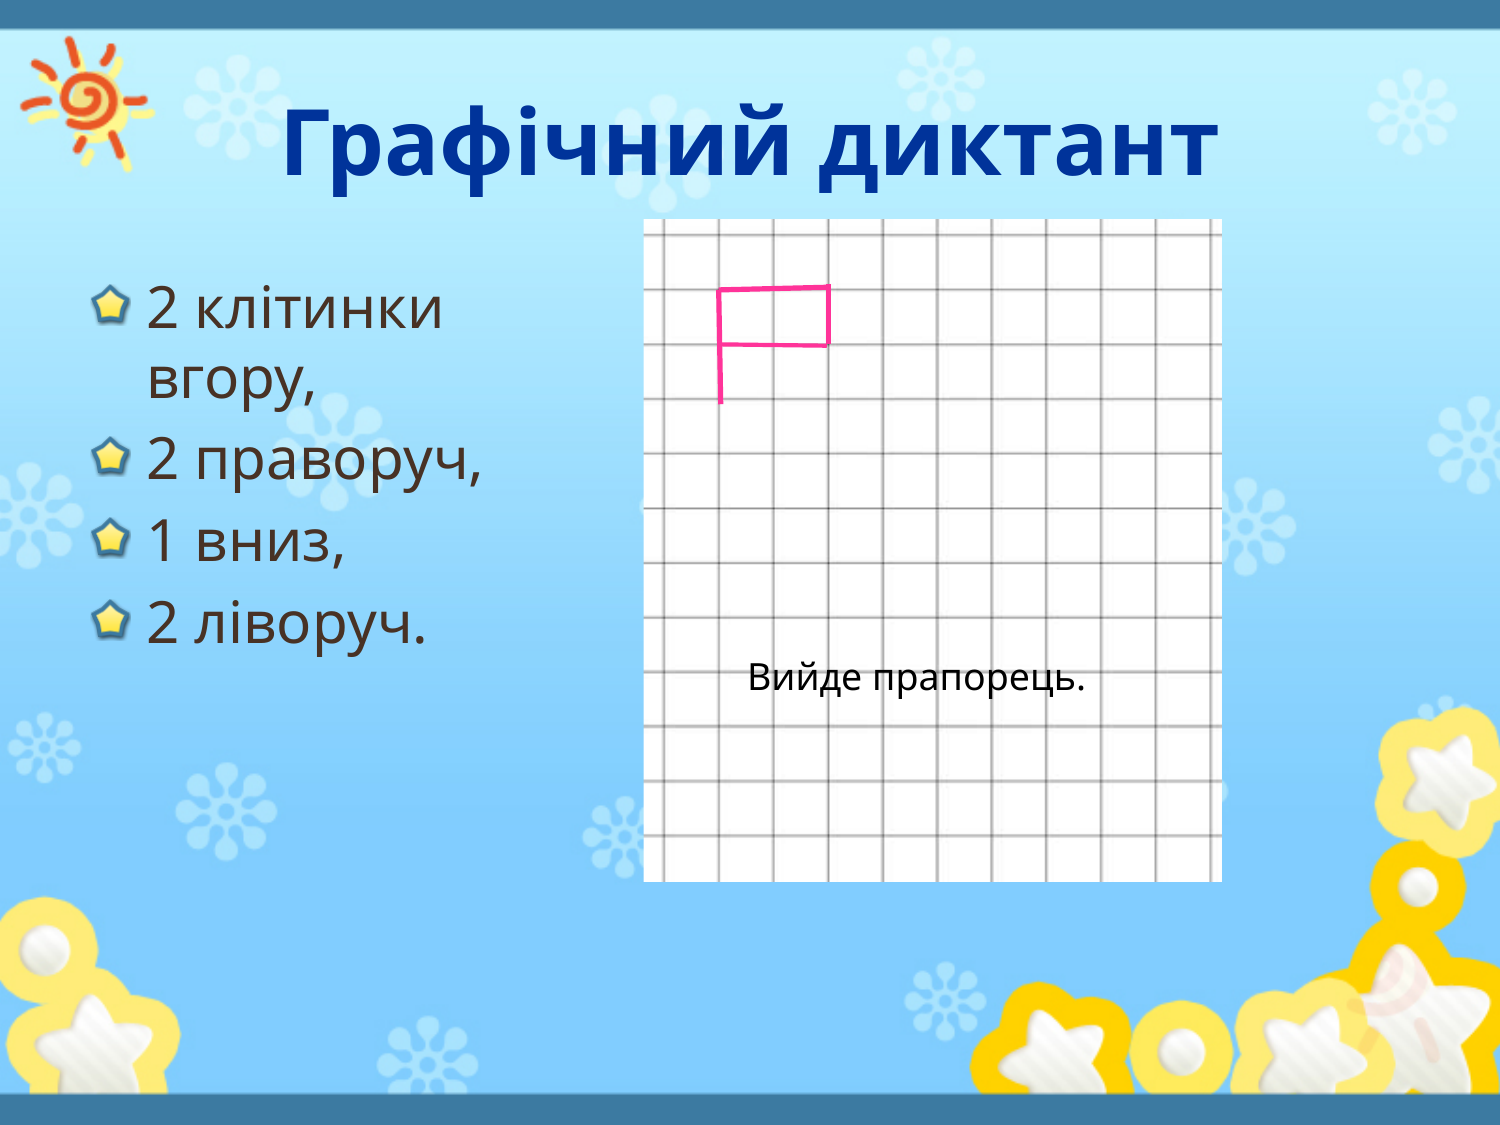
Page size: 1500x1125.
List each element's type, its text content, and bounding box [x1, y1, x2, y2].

title Графічний диктант [75, 45, 1425, 233]
list 2 клітинки вгору, 2 праворуч, 1 вниз, 2 ліворуч. [75, 262, 609, 622]
picture [0, 0, 1500, 1125]
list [643, 219, 1223, 882]
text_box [718, 286, 828, 291]
